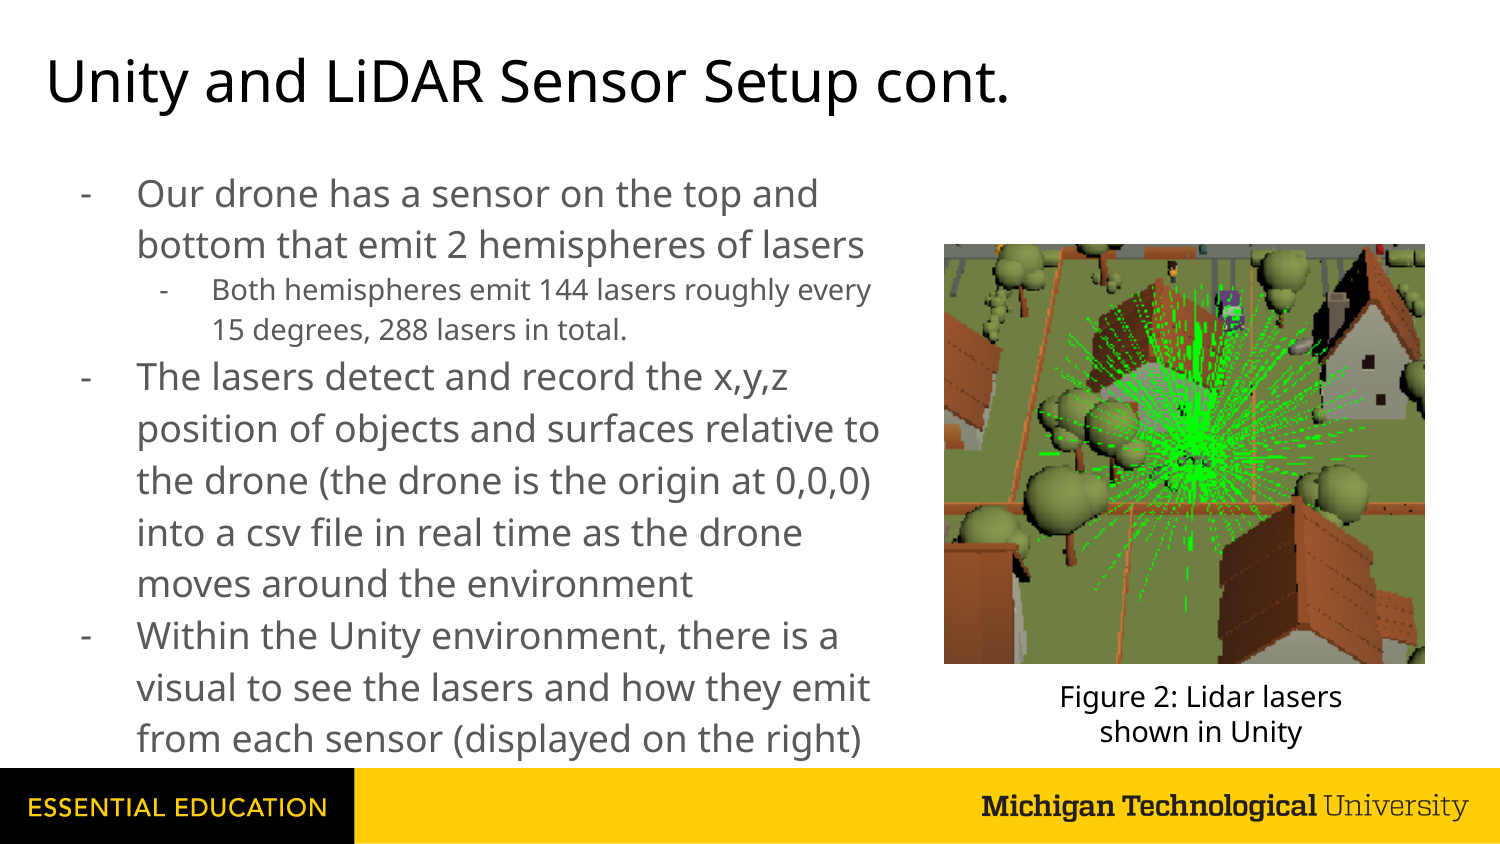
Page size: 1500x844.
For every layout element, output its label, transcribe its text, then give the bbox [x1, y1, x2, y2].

picture [982, 794, 1469, 822]
picture [0, 768, 354, 844]
title Unity and LiDAR Sensor Setup cont. [30, 28, 1429, 115]
text_box Figure 2: Lidar lasers shown in Unity [1023, 671, 1380, 719]
picture [944, 244, 1425, 664]
list Our drone has a sensor on the top and bottom that emit 2 hemispheres of lasers Both hemispheres emit 144 lasers roughly every 15 degrees, 288 lasers in total. The lasers detect and record the x,y,z position of objects and surfaces relative to the drone (the drone is the origin at 0,0,0) into a csv file in real time as the drone moves around the environment Within the Unity environment, there is a visual to see the lasers and how they emit from each sensor (displayed on the right) [46, 147, 920, 717]
